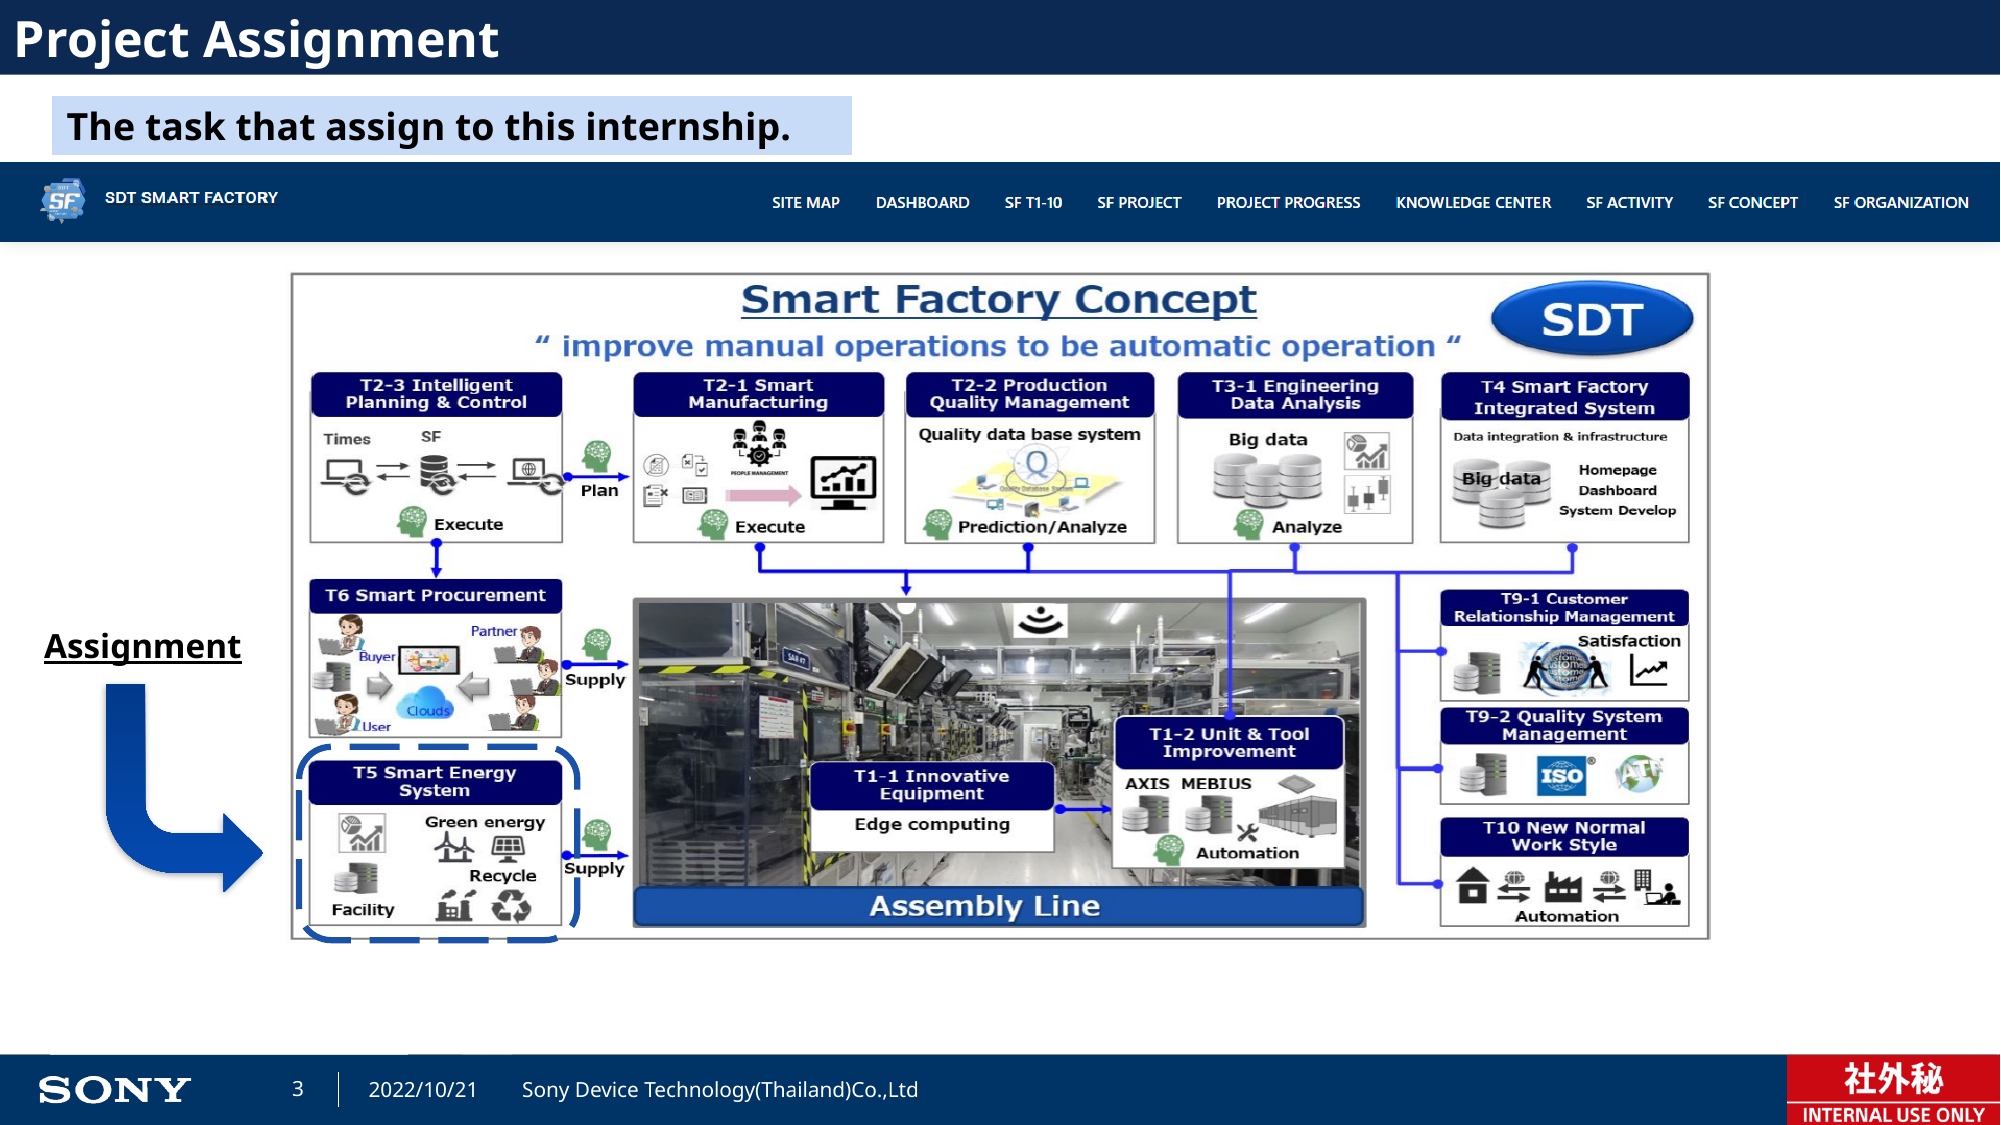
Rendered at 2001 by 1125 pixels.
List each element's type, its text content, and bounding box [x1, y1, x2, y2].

text_box Project Assignment [0, 0, 2000, 77]
text_box The task that assign to this internship. [51, 95, 853, 156]
picture [0, 162, 2000, 1125]
picture [29, 1069, 202, 1113]
